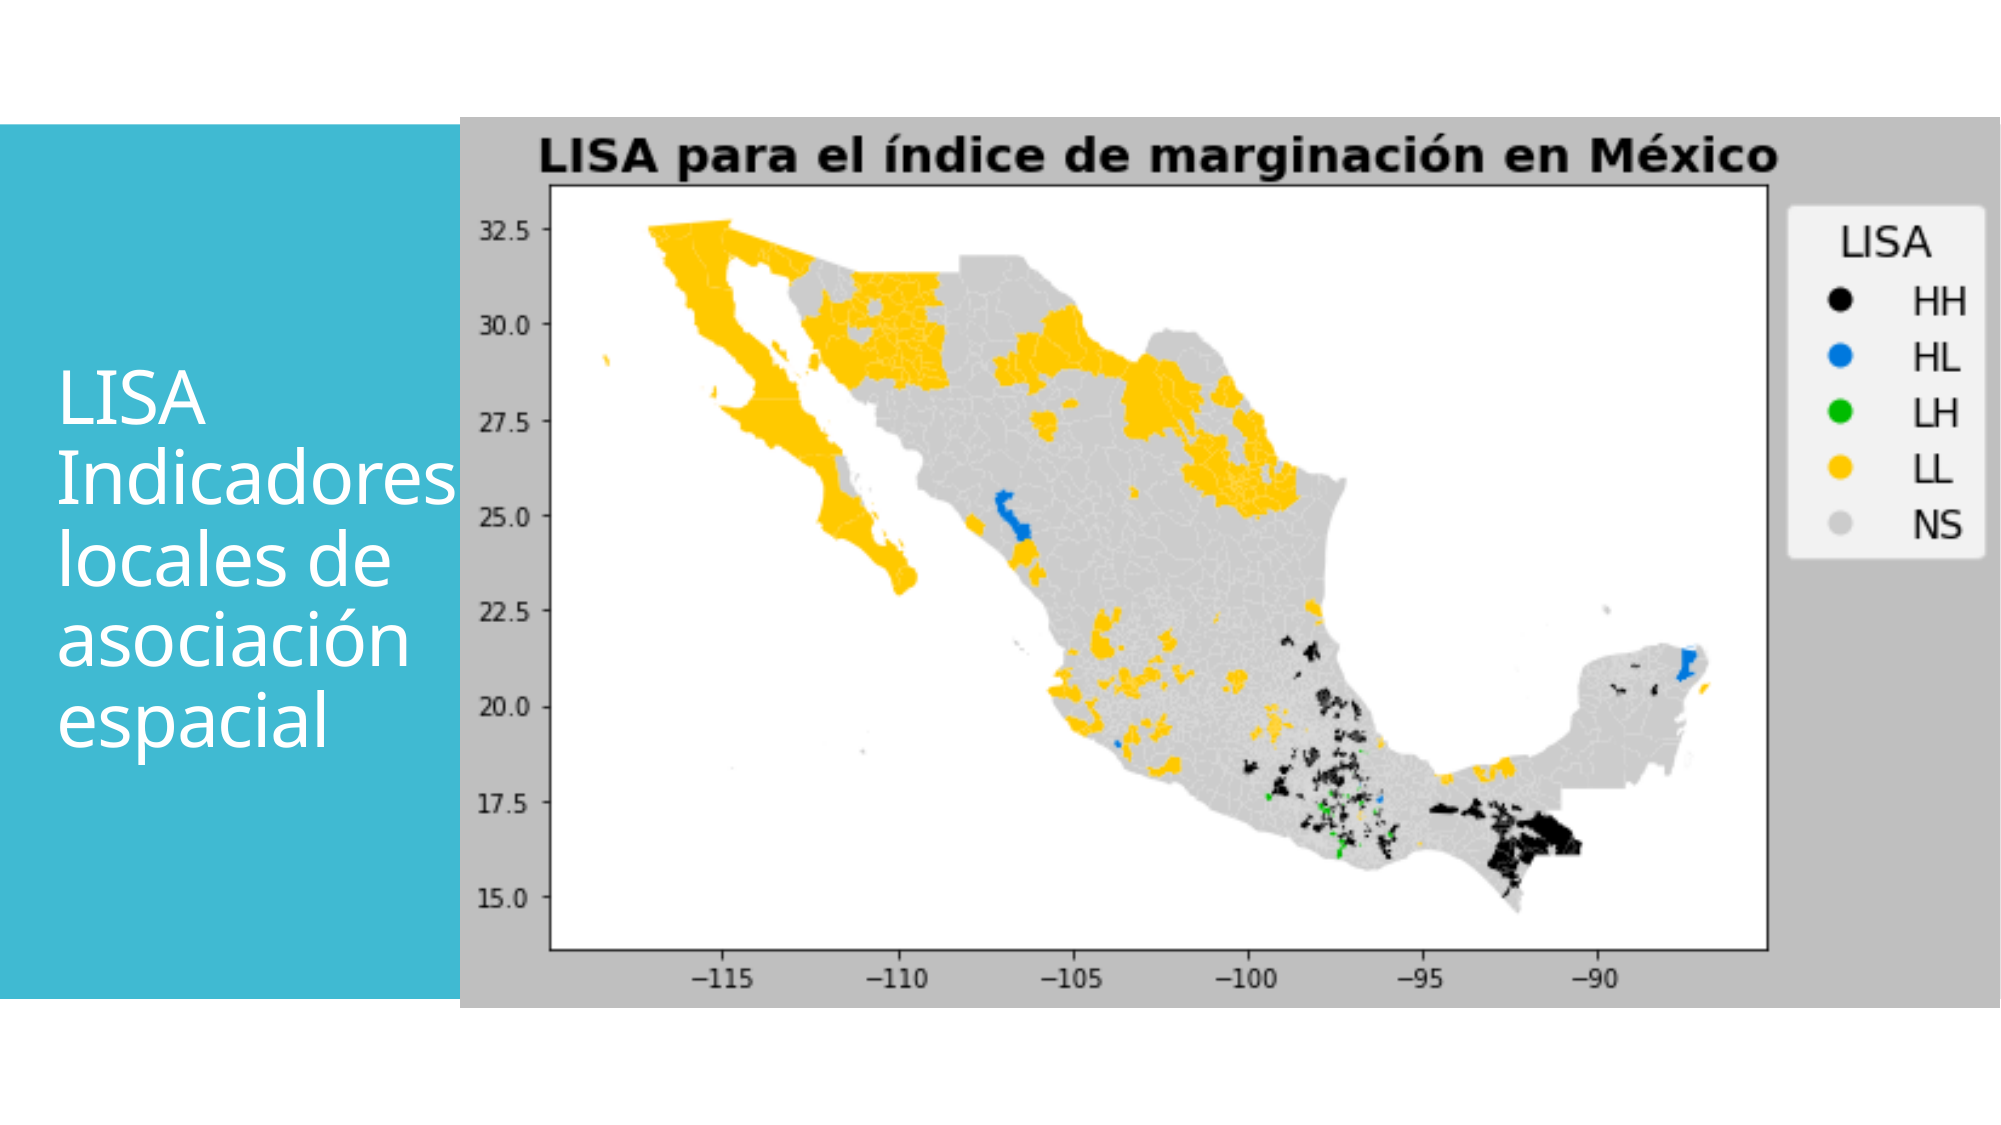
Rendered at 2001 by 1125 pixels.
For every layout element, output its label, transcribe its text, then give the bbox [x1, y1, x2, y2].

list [460, 117, 2000, 1008]
title LISA Indicadores locales de asociación espacial [41, 184, 460, 940]
